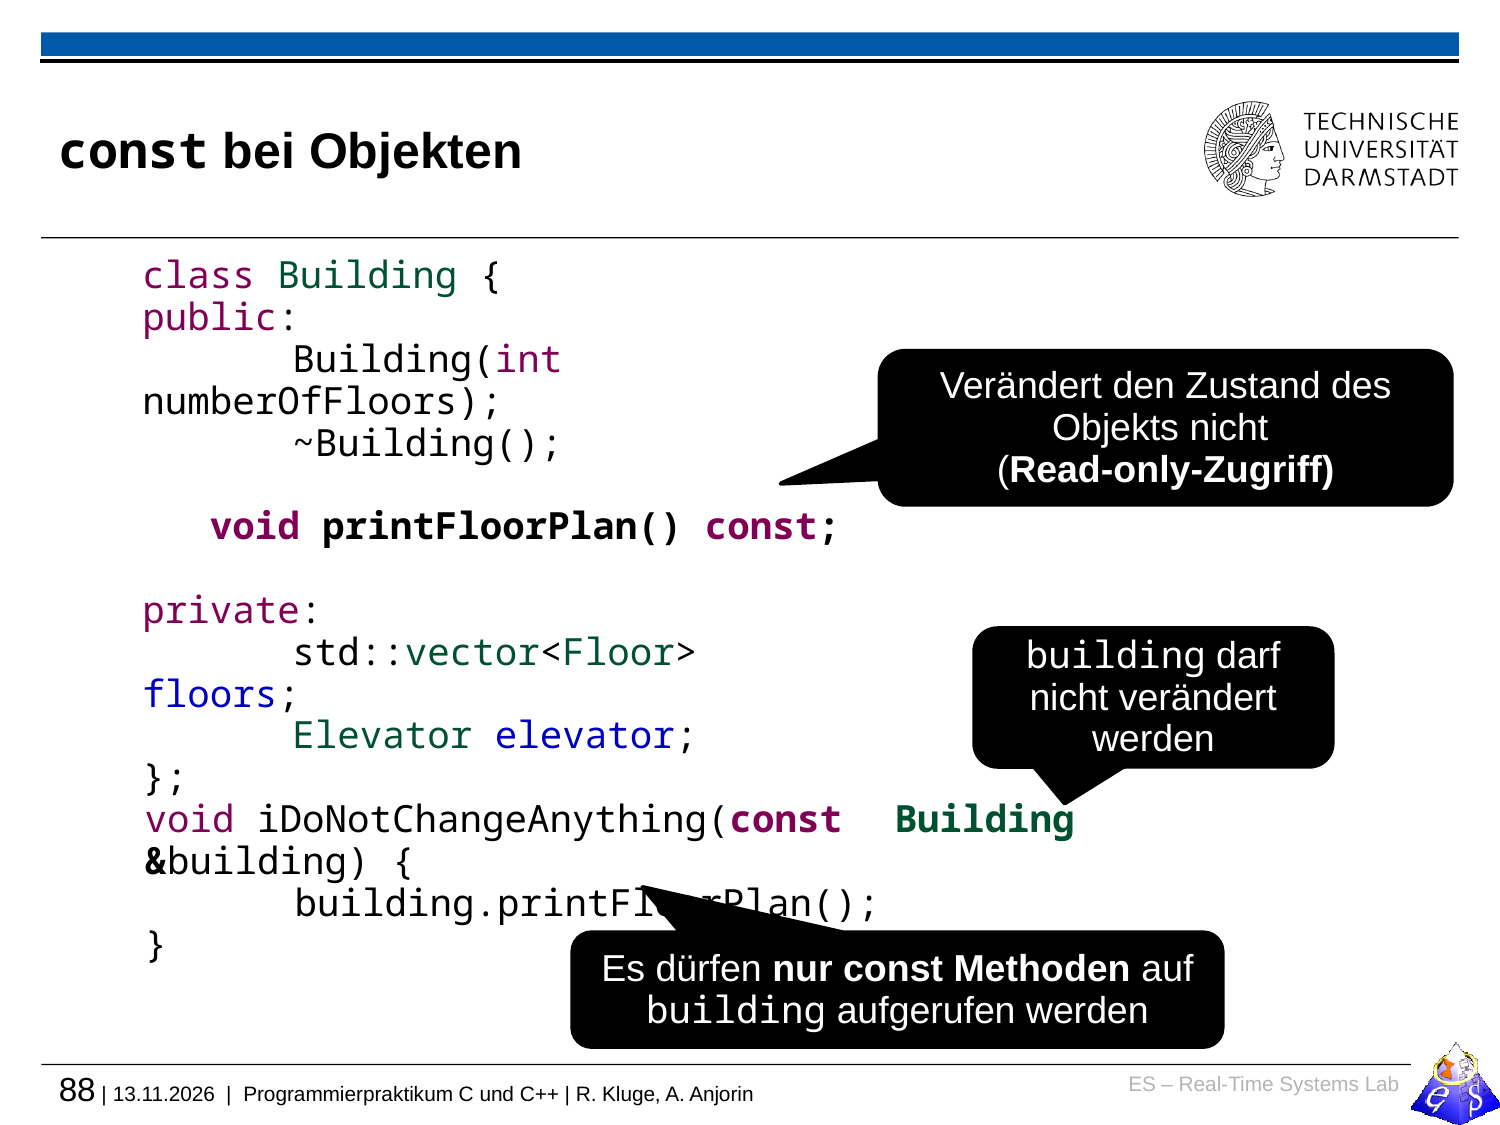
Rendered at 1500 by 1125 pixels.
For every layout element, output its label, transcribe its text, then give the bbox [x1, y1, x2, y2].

picture [1411, 1041, 1500, 1125]
text_box Es dürfen nur const Methoden auf building aufgerufen werden [570, 885, 1225, 1049]
text_box class Building { public: Building(int numberOfFloors); ~Building(); void printFloorPlan() const; private: std::vector<Floor> floors; Elevator elevator; }; [127, 248, 877, 807]
picture [1187, 84, 1483, 214]
text_box building darf nicht verändert werden [972, 626, 1335, 806]
text_box void iDoNotChangeAnything(const Building &building) { building.printFloorPlan(); } [129, 791, 1294, 1016]
title const bei Objekten [58, 80, 1187, 218]
text_box Verändert den Zustand des Objekts nicht (Read-only-Zugriff) [778, 348, 1454, 507]
